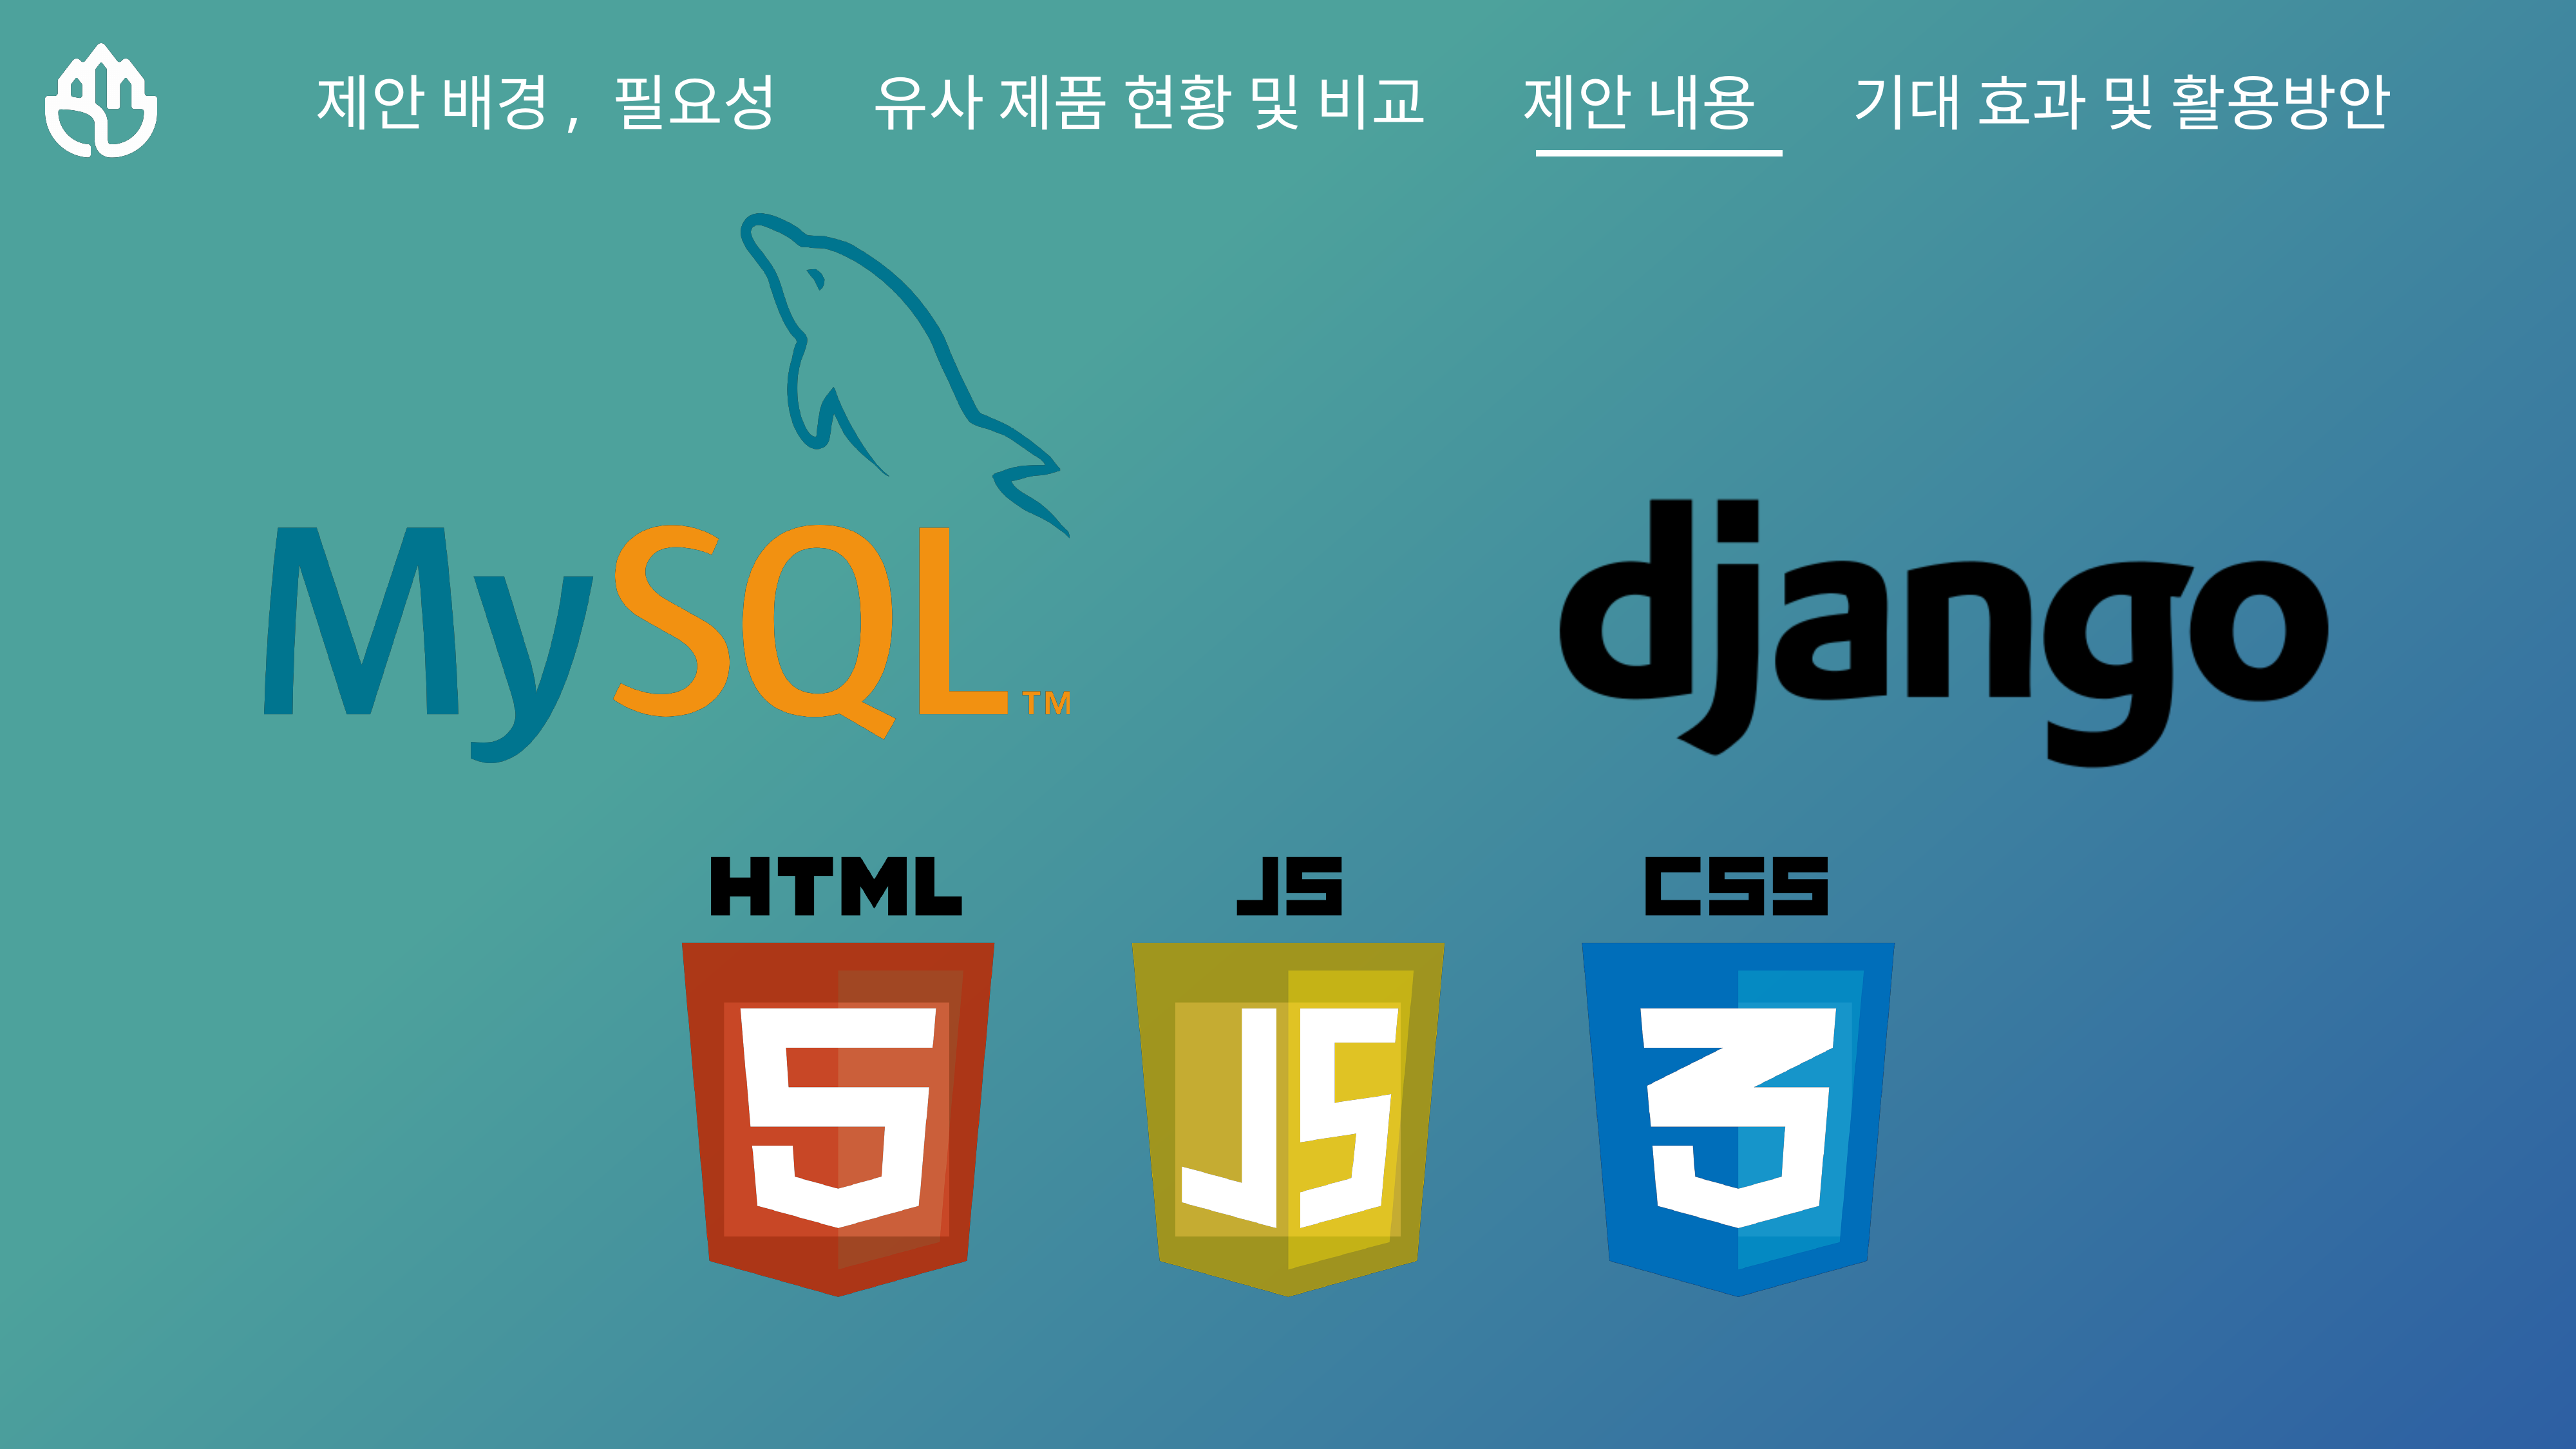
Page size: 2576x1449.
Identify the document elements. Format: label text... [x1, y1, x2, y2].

picture [264, 213, 1070, 765]
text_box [617, 822, 1959, 1332]
picture [33, 33, 169, 169]
picture [1542, 494, 2348, 773]
text_box 제안 배경, 필요성 유사 제품 현황 및 비교 제안 내용 기대 효과 및 활용방안 [310, 59, 2399, 143]
